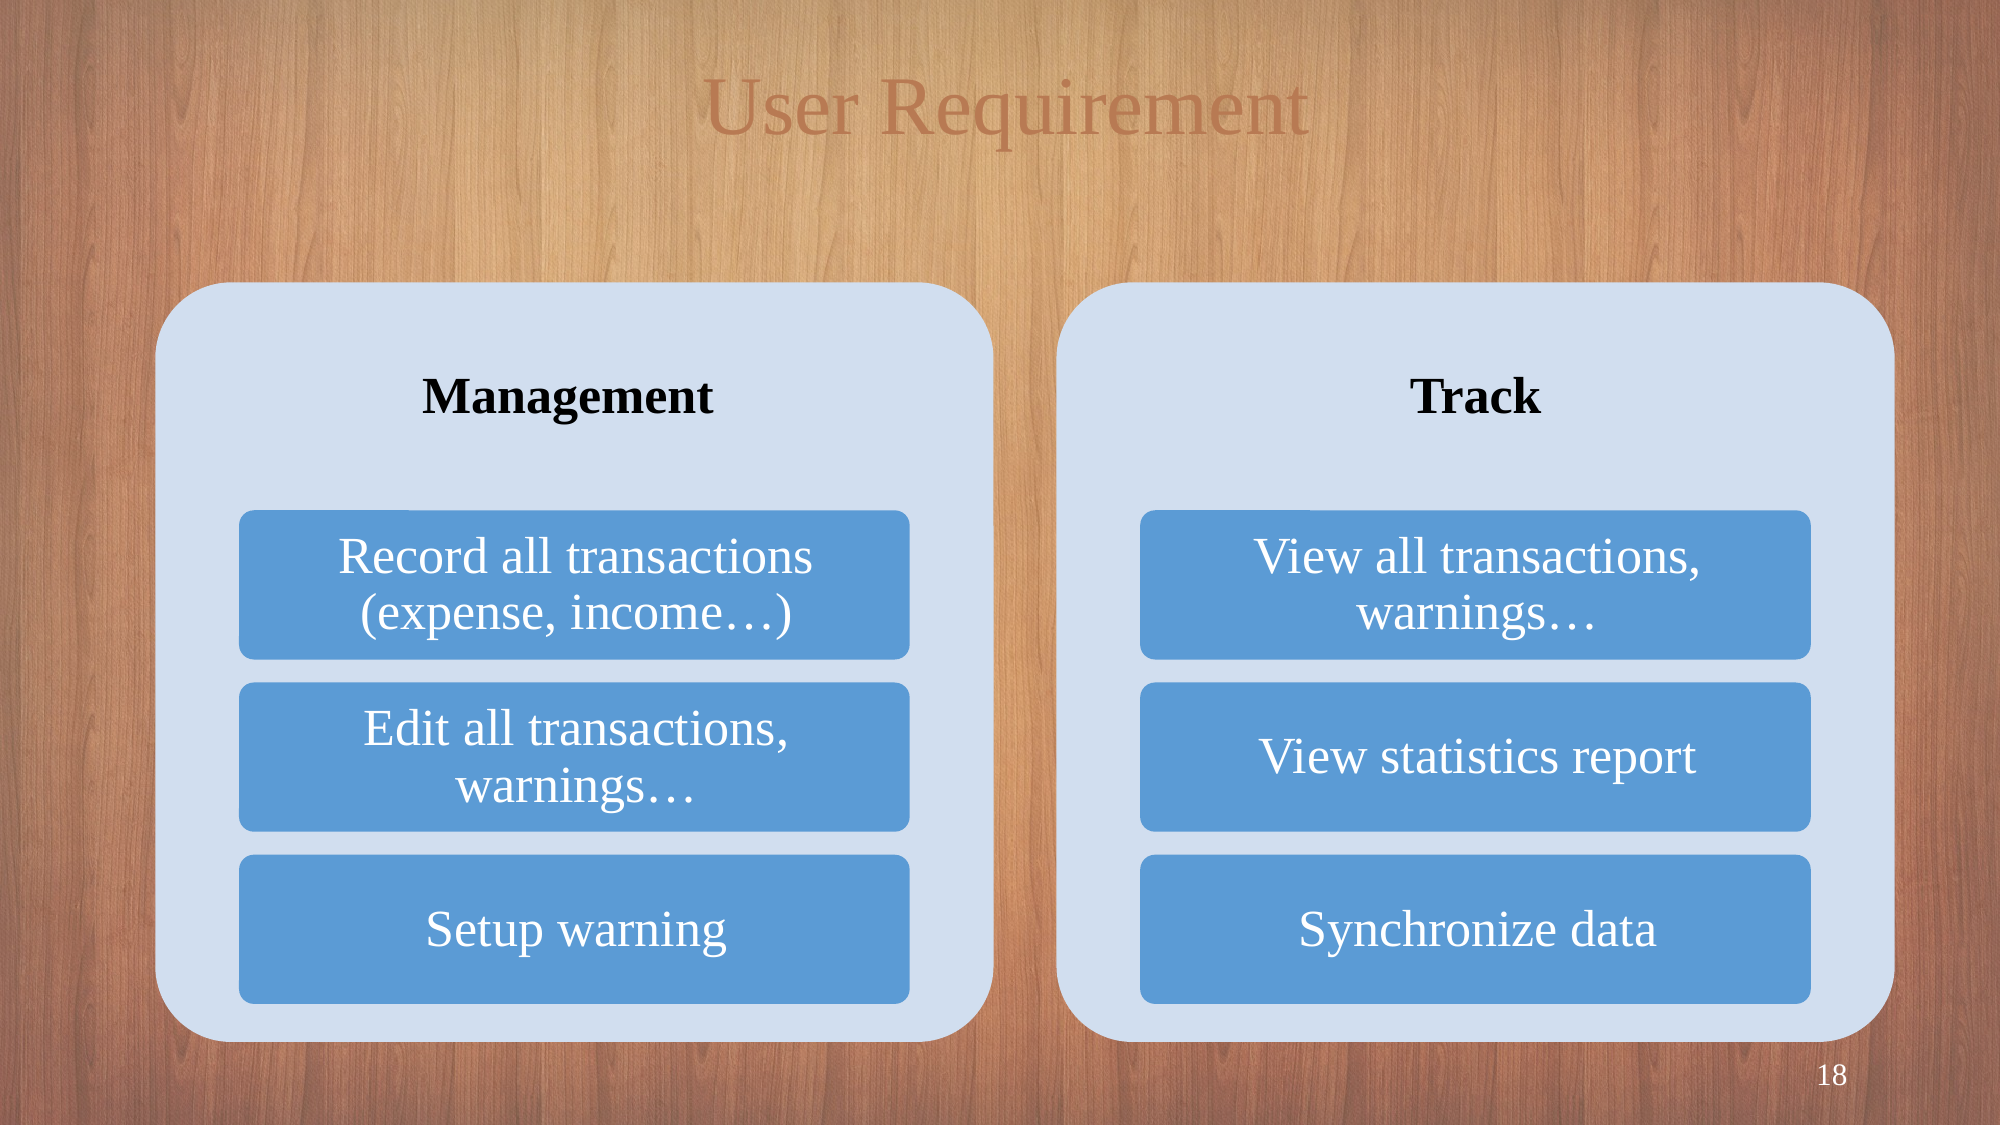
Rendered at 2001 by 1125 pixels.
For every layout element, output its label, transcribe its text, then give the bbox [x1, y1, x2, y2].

title User Requirement [144, 0, 1870, 203]
slide_number 18 [1325, 1042, 1863, 1103]
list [154, 282, 1896, 1042]
